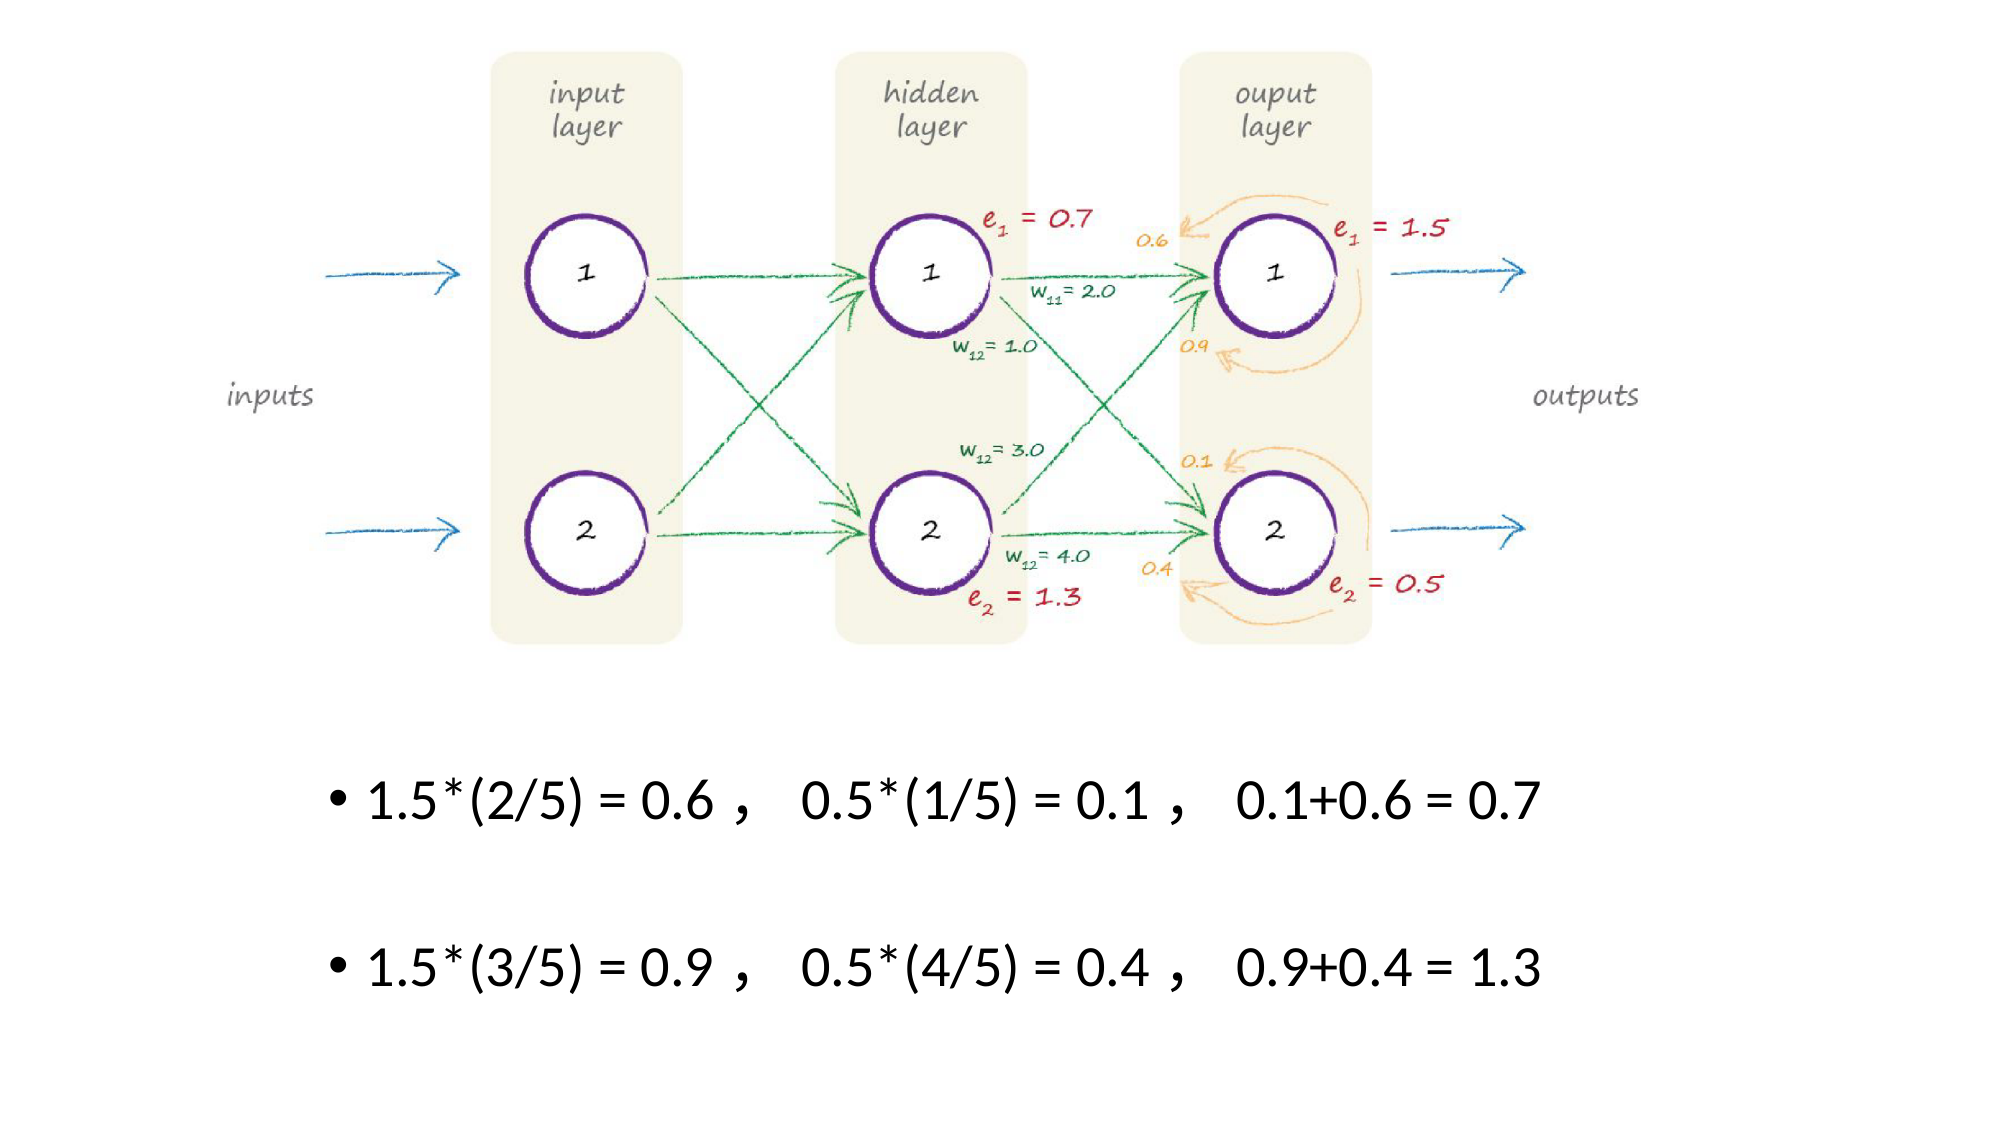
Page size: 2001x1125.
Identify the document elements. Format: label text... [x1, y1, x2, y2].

picture [223, 48, 1641, 652]
list 1.5*(2/5) = 0.6，0.5*(1/5) = 0.1，0.1+0.6 = 0.7 1.5*(3/5) = 0.9，0.5*(4/5) = 0.4，0.9+0.4 = 1.3 [313, 761, 1850, 1046]
